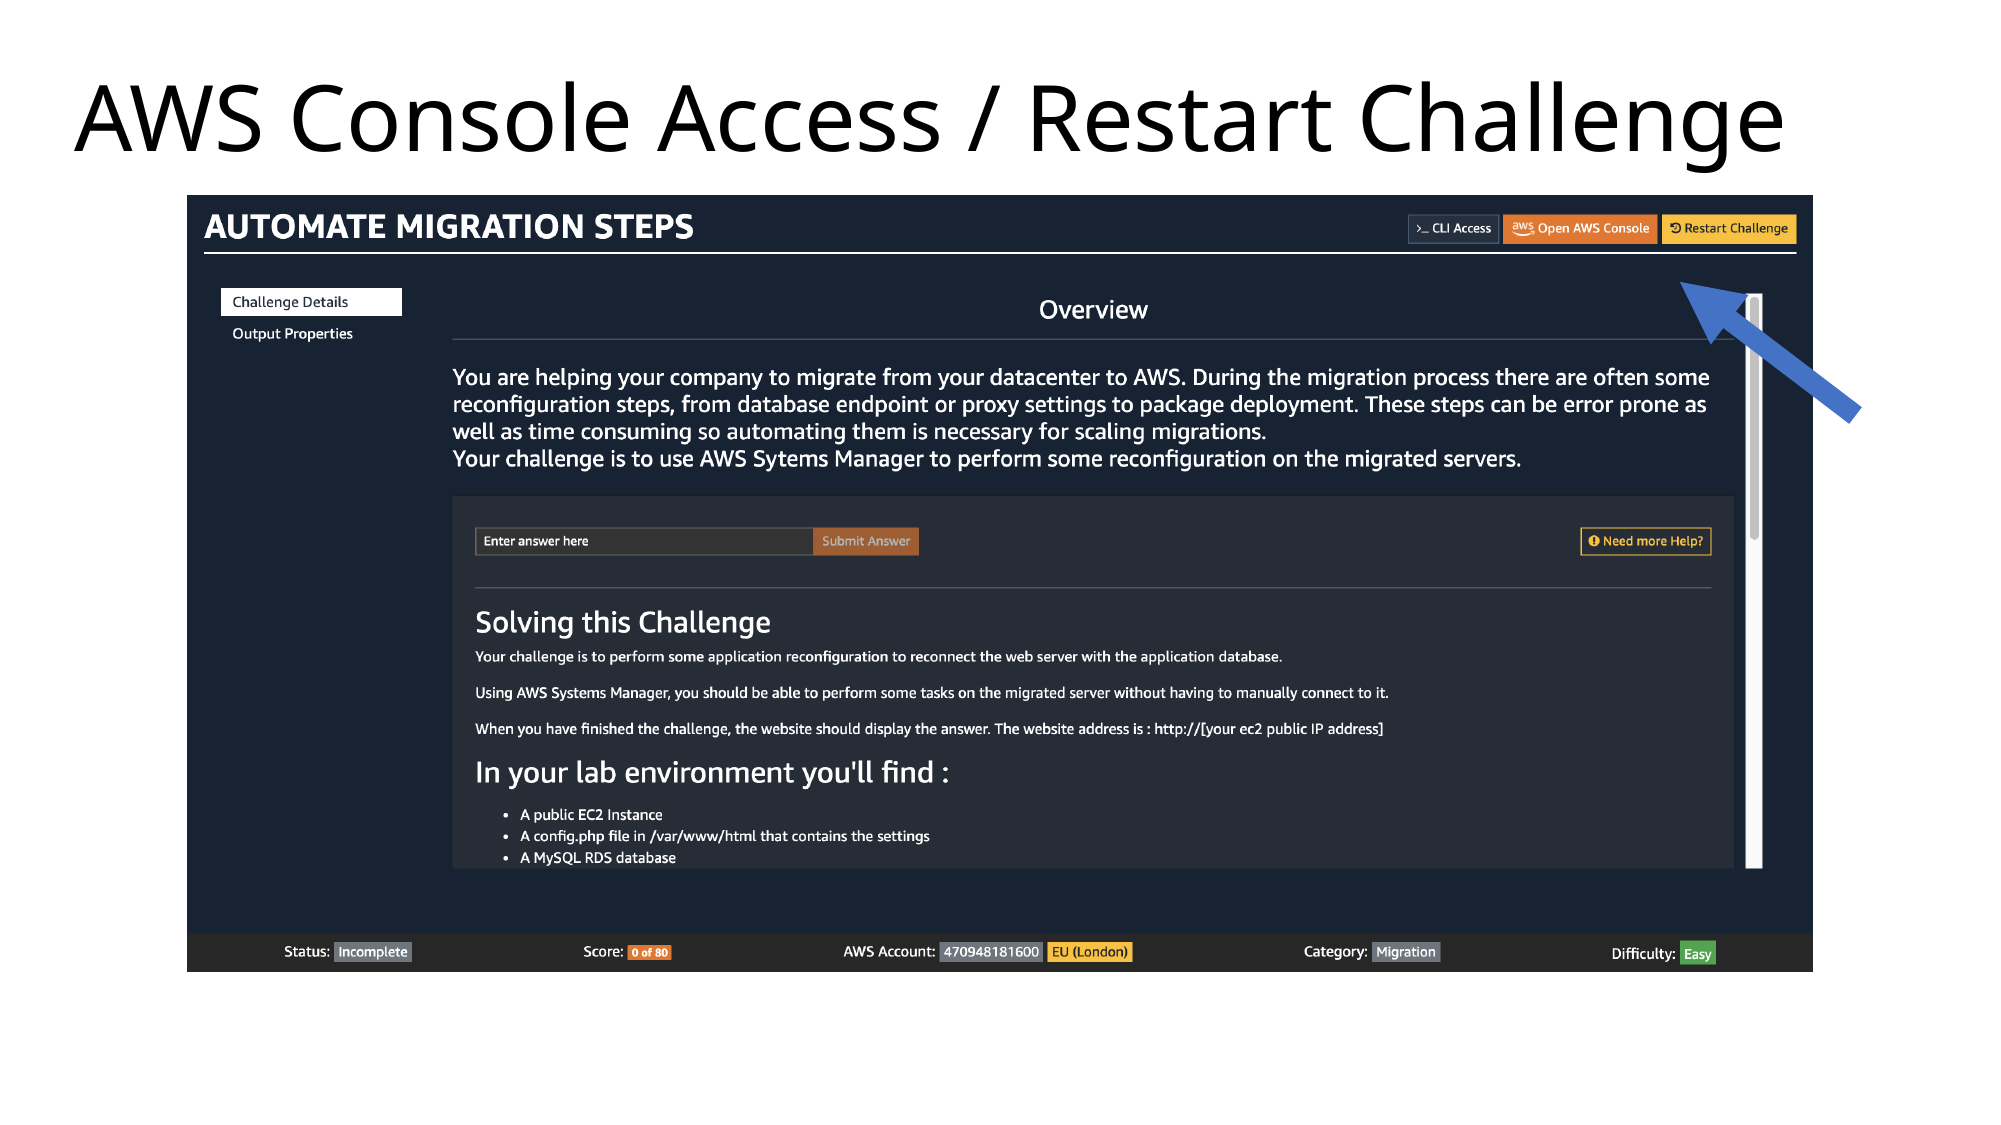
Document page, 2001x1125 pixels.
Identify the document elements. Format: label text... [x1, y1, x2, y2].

picture [187, 195, 1813, 972]
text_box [1679, 281, 1856, 416]
title AWS Console Access / Restart Challenge [44, 47, 1956, 196]
